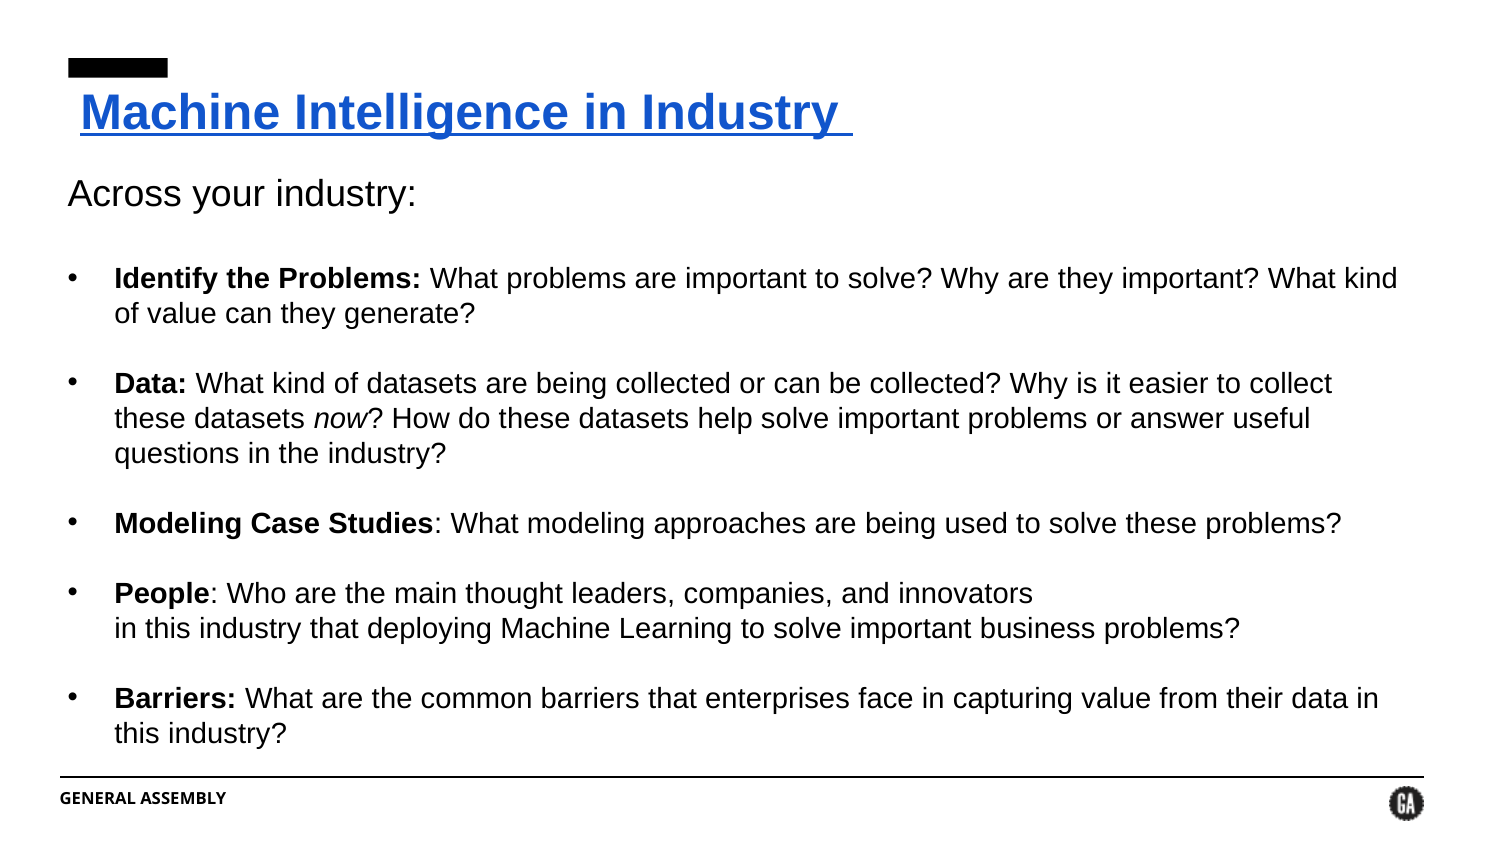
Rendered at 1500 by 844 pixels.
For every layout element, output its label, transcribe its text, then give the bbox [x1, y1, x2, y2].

text_box Machine Intelligence in Industry [65, 72, 953, 148]
picture [1389, 786, 1424, 821]
subtitle Across your industry: Identify the Problems: What problems are important to solve? Why are they important? What kind of value can they generate? Data: What kind of datasets are being collected or can be collected? Why is it easier to collect these datasets now? How do these datasets help solve important problems or answer useful questions in the industry? Modeling Case Studies: What modeling approaches are being used to solve these problems? People: Who are the main thought leaders, companies, and innovators in this industry that deploying Machine Learning to solve important business problems? Barriers: What are the common barriers that enterprises face in capturing value from their data in this industry? [52, 154, 1425, 774]
